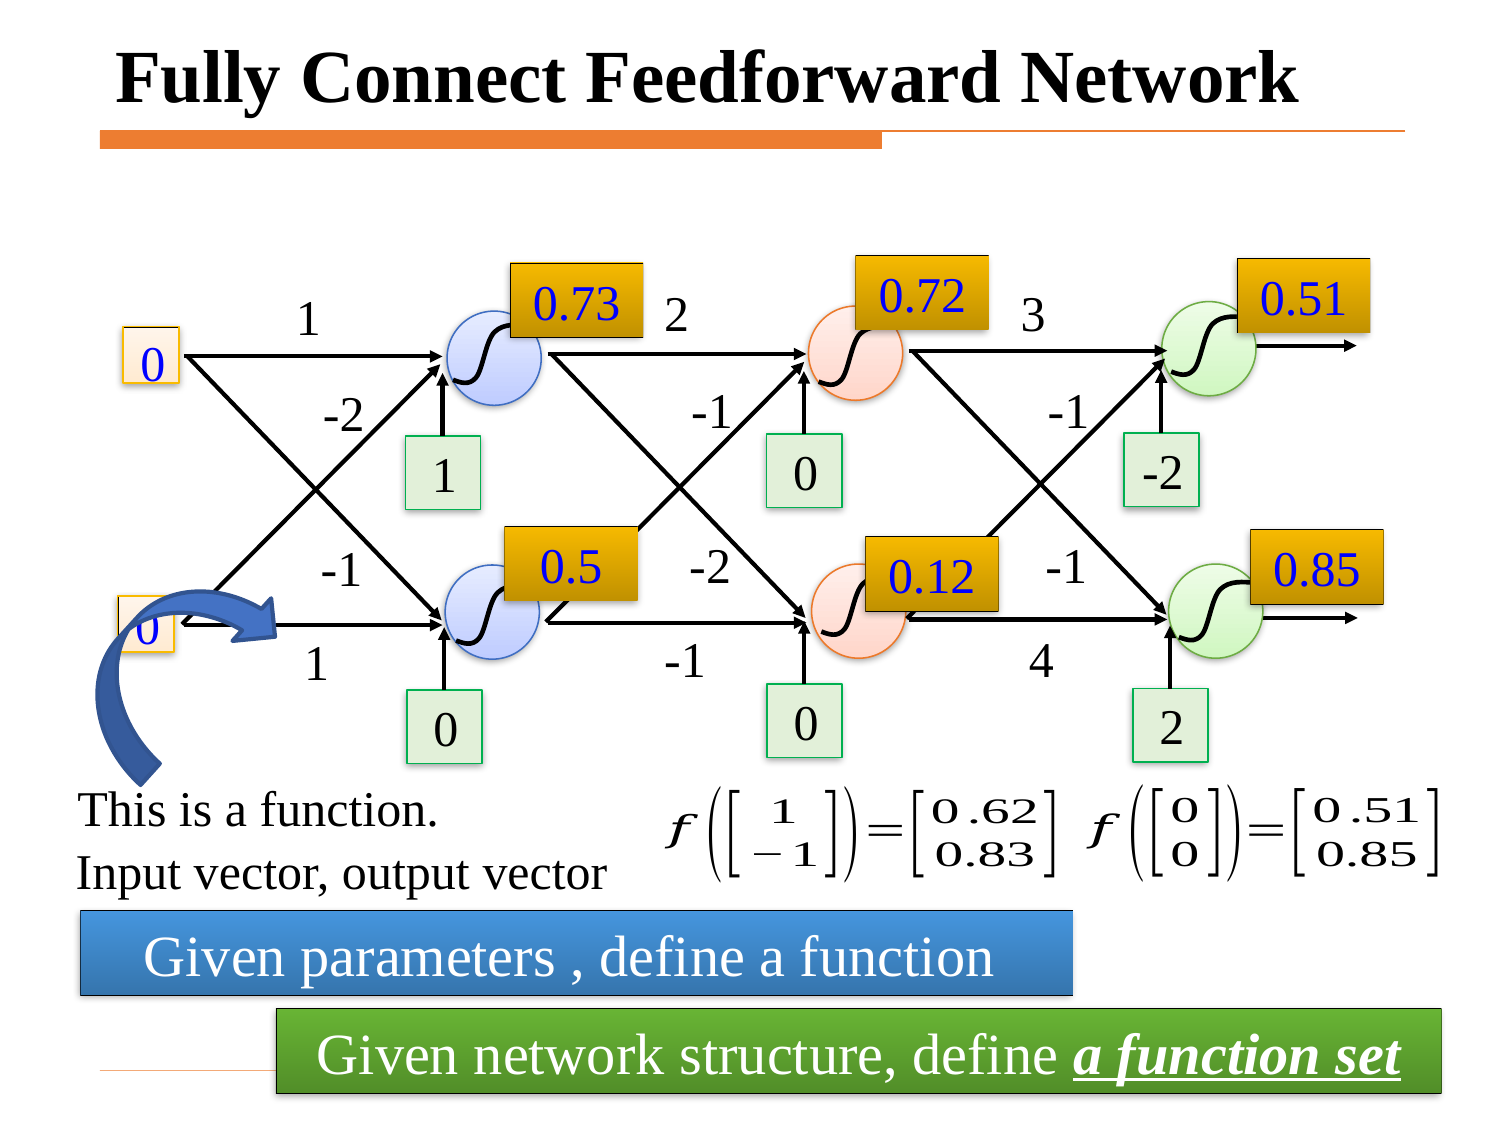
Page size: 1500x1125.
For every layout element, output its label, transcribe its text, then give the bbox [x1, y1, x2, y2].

text_box [452, 324, 507, 385]
text_box 2 [1135, 687, 1209, 763]
text_box [95, 592, 176, 788]
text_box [181, 356, 443, 626]
text_box -2 [1172, 431, 1200, 507]
text_box 0 [120, 616, 188, 662]
text_box 0 [769, 682, 843, 758]
text_box Given network structure, define a function set [275, 1008, 1442, 1094]
text_box This is a function. [62, 769, 654, 844]
text_box [1170, 563, 1264, 659]
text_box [545, 353, 807, 623]
text_box 0 [409, 688, 483, 764]
text_box 3 [1004, 274, 1062, 349]
text_box [1161, 300, 1231, 369]
text_box 0.12 [865, 536, 901, 612]
text_box [820, 585, 859, 637]
text_box 0 [124, 324, 182, 400]
text_box 0.72 [855, 255, 989, 330]
text_box [446, 310, 504, 381]
text_box 0 [107, 586, 176, 648]
text_box 2 [648, 274, 705, 350]
text_box Input vector, output vector [60, 832, 652, 907]
text_box 1 [280, 277, 337, 353]
text_box 4 [982, 627, 1101, 695]
text_box 1 [257, 635, 376, 698]
text_box [453, 342, 542, 407]
text_box [807, 305, 854, 383]
text_box -1 [626, 630, 744, 695]
text_box [1172, 314, 1231, 377]
text_box 0.85 [1250, 529, 1384, 605]
text_box [447, 564, 540, 660]
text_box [906, 350, 1168, 620]
table_cell 1 [100, 641, 156, 781]
text_box [817, 338, 880, 387]
text_box [1172, 331, 1257, 397]
text_box 0.51 [1236, 258, 1371, 333]
text_box [819, 339, 904, 402]
text_box [1178, 579, 1244, 643]
title Fully Connect Feedforward Network [100, 30, 1412, 126]
text_box 0.73 [510, 262, 644, 338]
text_box 0 [811, 432, 842, 508]
text_box 0.5 [504, 526, 540, 601]
text_box [455, 589, 502, 646]
text_box 1 [447, 434, 481, 510]
text_box [230, 635, 278, 644]
text_box [811, 563, 905, 659]
